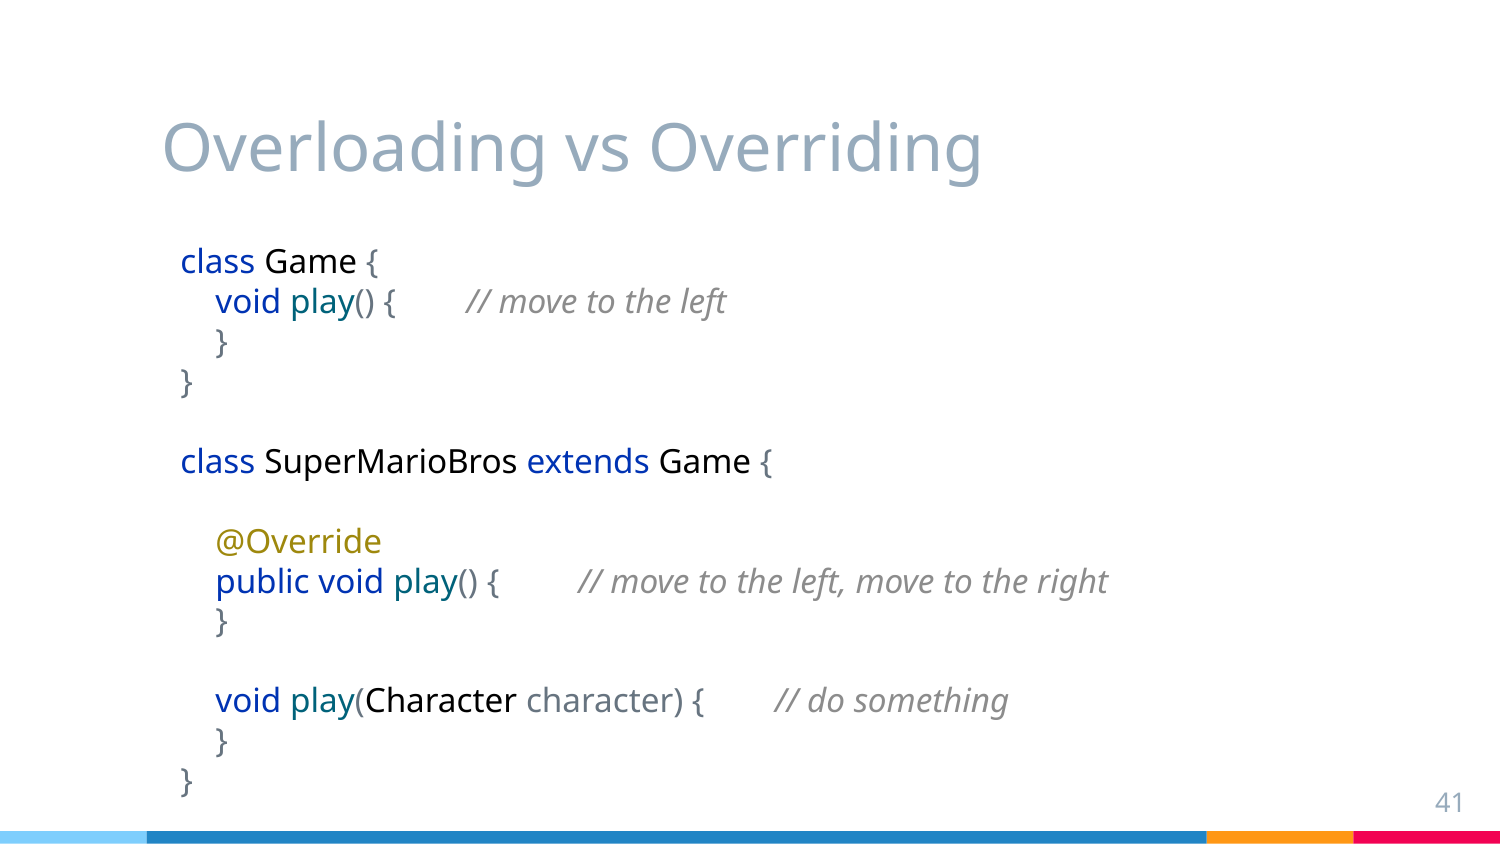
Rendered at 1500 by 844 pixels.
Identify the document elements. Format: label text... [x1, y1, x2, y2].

title Overloading vs Overriding [146, 58, 1207, 200]
list class Game { void play() { // move to the left } } class SuperMarioBros extends Game { @Override public void play() { // move to the left, move to the right } void play(Character character) { // do something } } [146, 225, 1412, 809]
slide_number 41 [1391, 770, 1482, 822]
